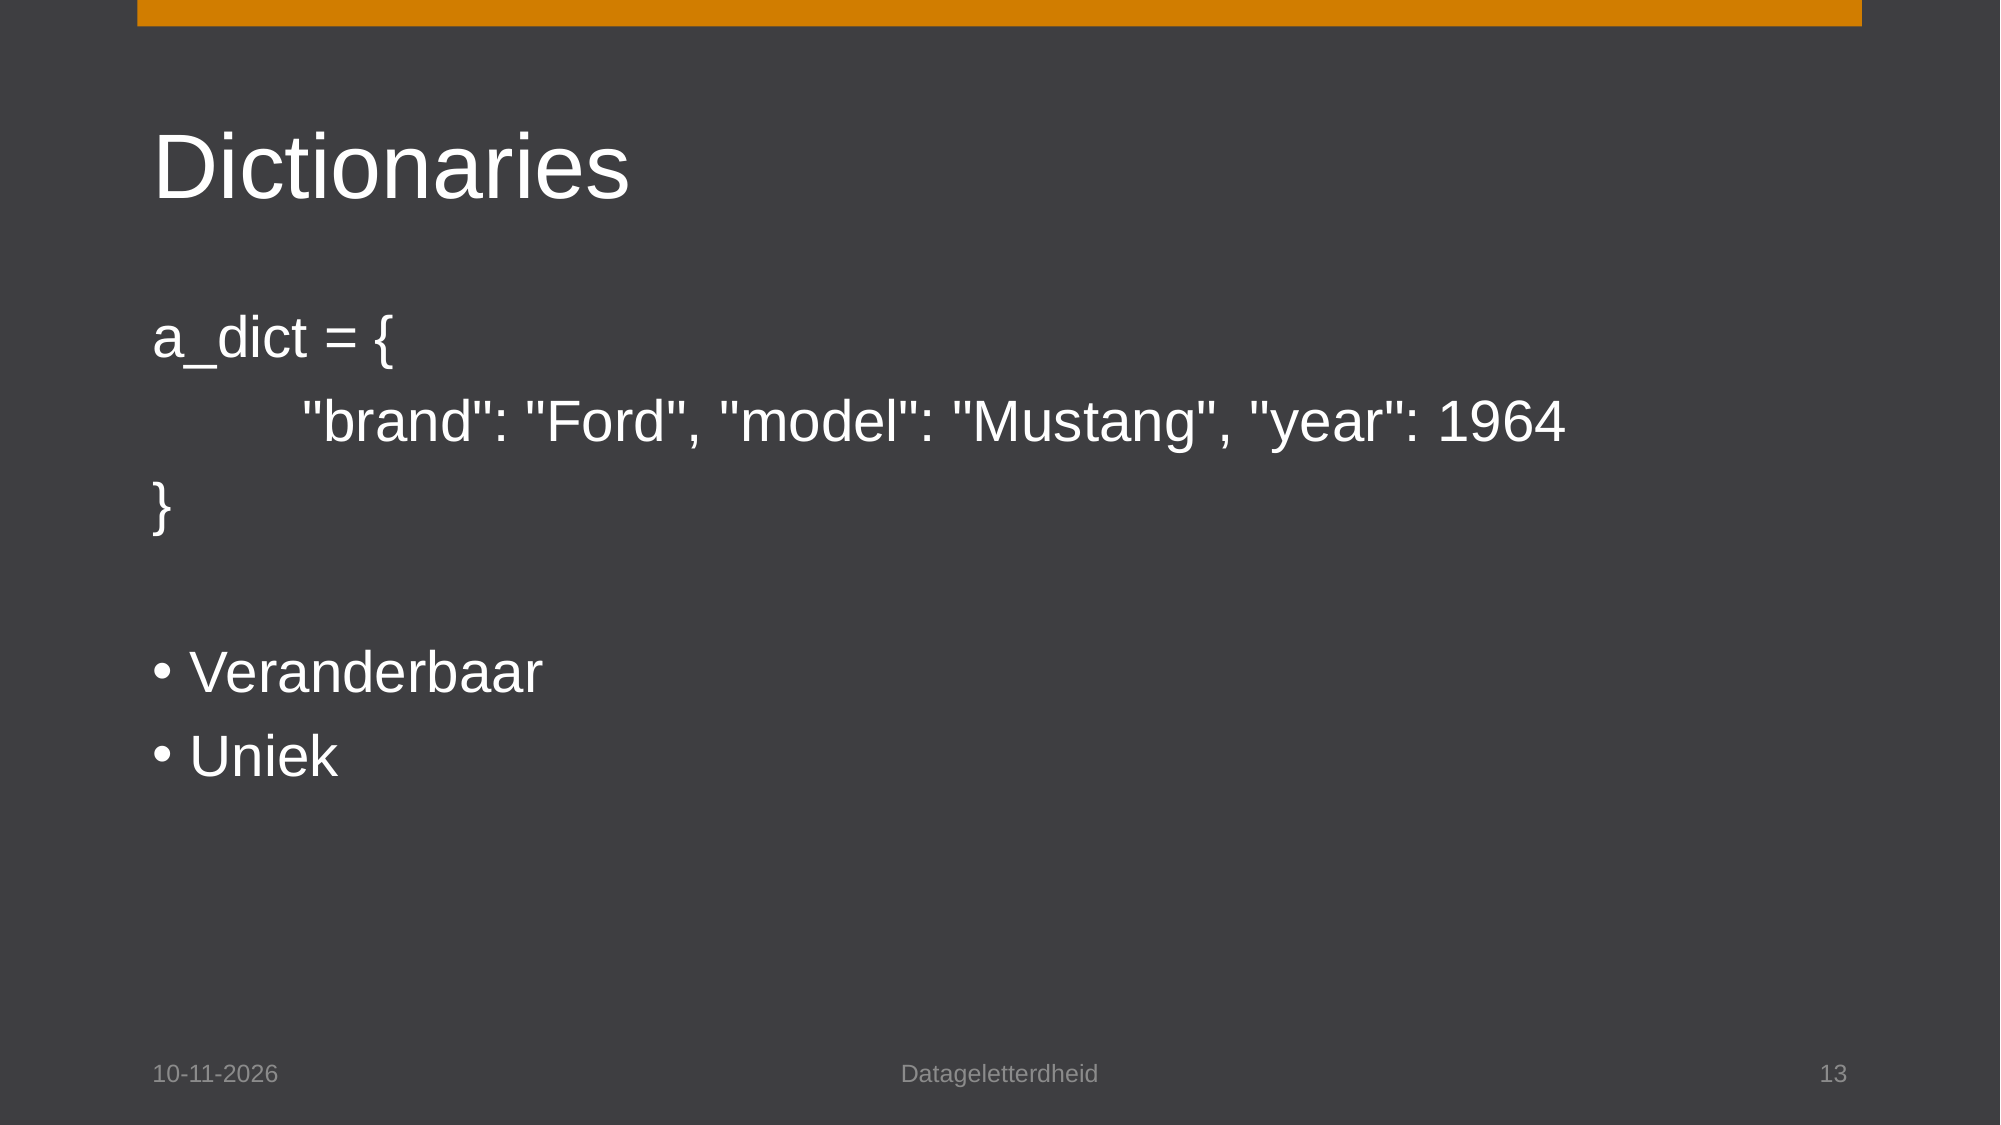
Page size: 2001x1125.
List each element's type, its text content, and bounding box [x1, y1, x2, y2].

slide_number 13 [1412, 1042, 1863, 1103]
list a_dict = { "brand": "Ford", "model": "Mustang", "year": 1964 } Veranderbaar Uniek [137, 299, 1863, 1014]
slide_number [137, 1042, 588, 1103]
title Dictionaries [137, 59, 1863, 278]
footer Datageletterdheid [662, 1042, 1338, 1103]
